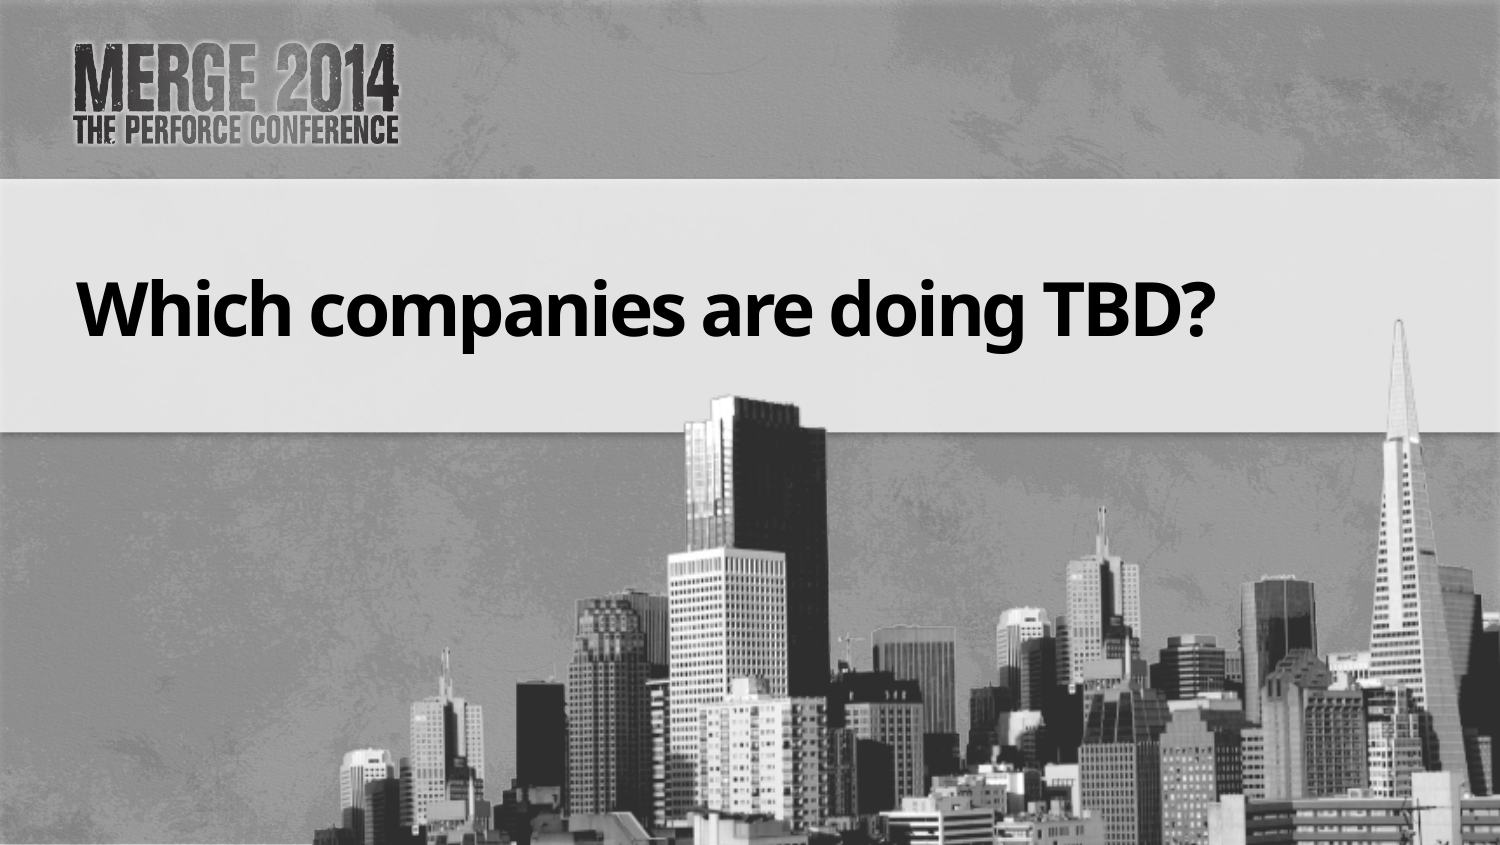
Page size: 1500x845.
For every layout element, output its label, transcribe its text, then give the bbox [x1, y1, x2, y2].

picture [0, 312, 1500, 845]
title Which companies are doing TBD? [76, 175, 1358, 437]
picture [0, 0, 1500, 178]
